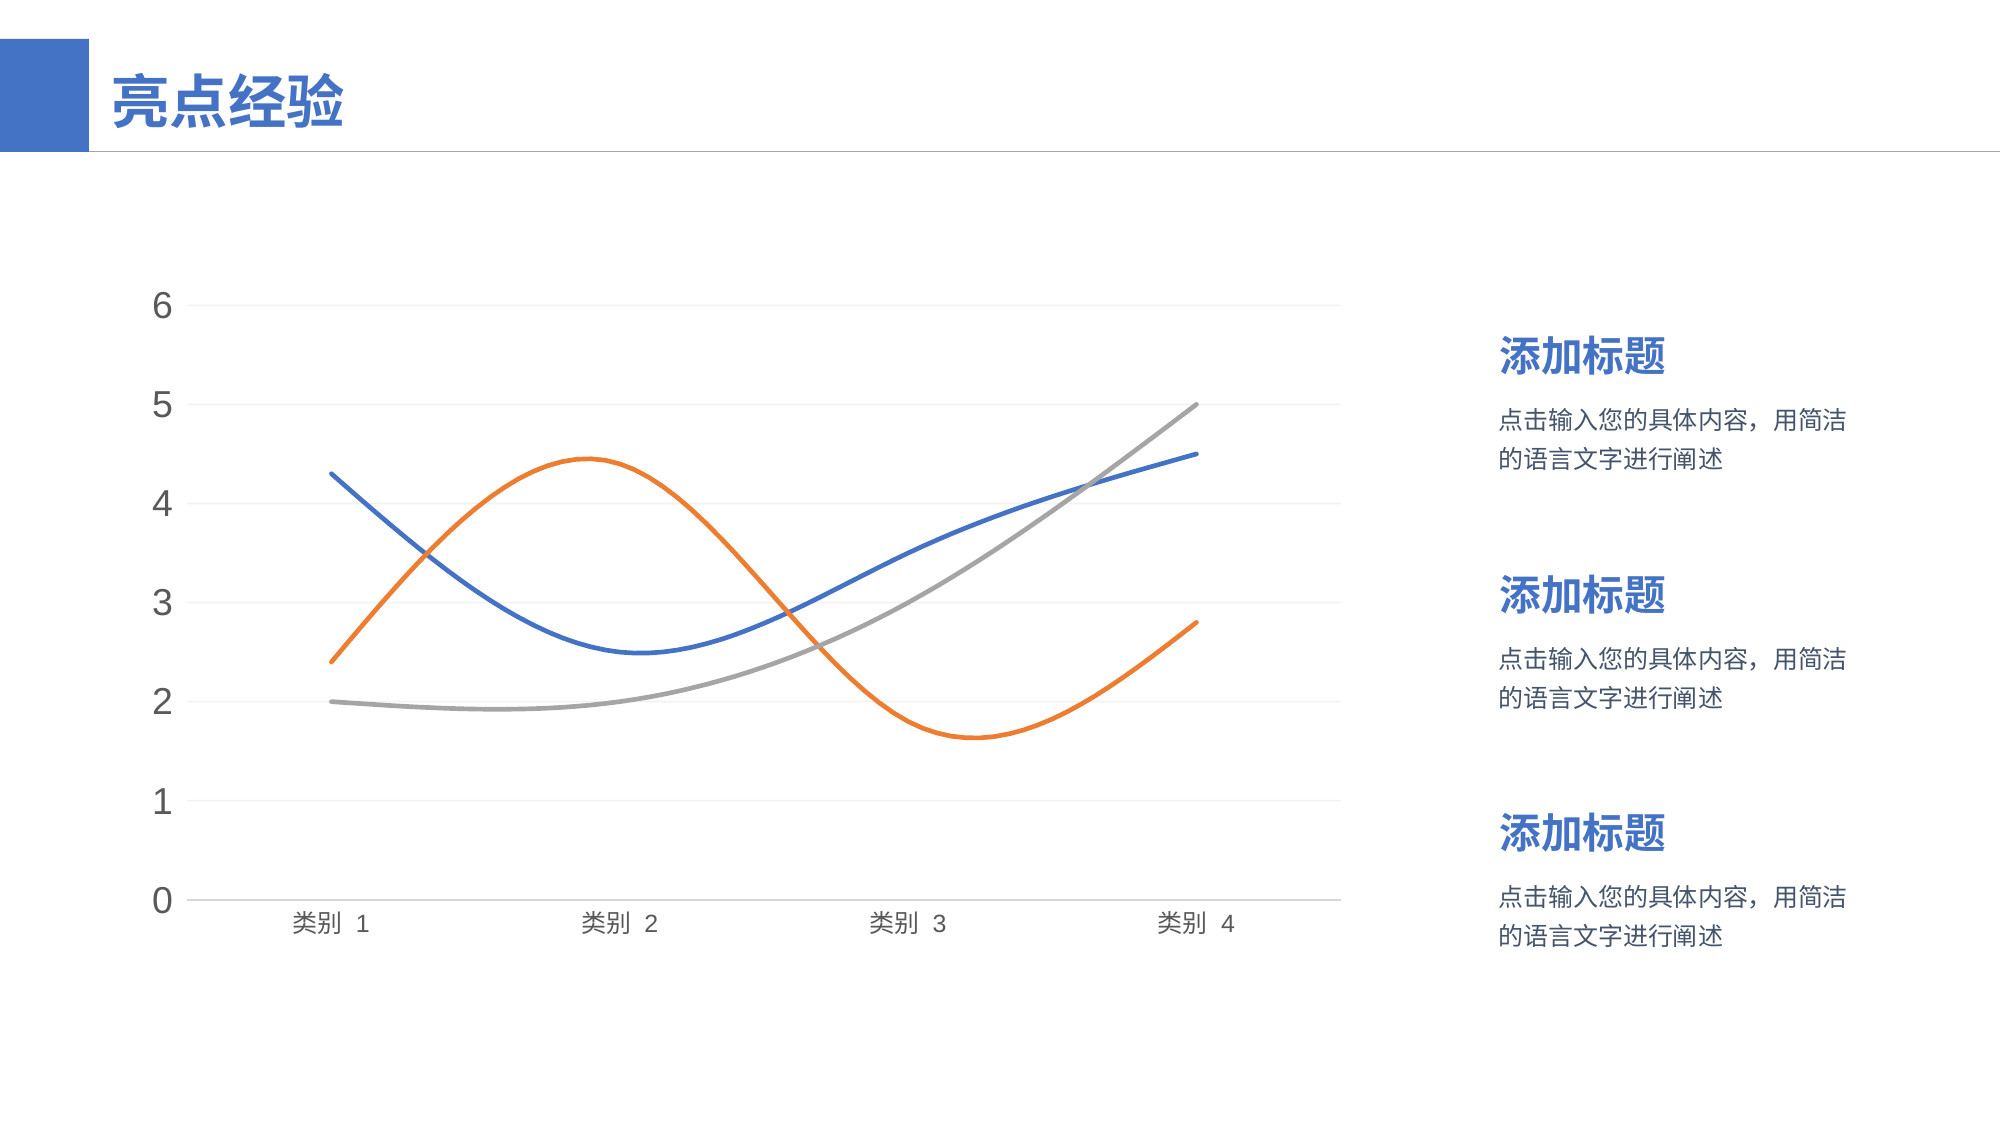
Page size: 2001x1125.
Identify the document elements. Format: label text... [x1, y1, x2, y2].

text_box 点击输入您的具体内容，用简洁的语言文字进行阐述 [1483, 865, 1873, 959]
text_box 点击输入您的具体内容，用简洁的语言文字进行阐述 [1483, 626, 1873, 720]
text_box 添加标题 [1484, 561, 1682, 626]
list 亮点经验 [96, 57, 880, 144]
text_box 点击输入您的具体内容，用简洁的语言文字进行阐述 [1483, 388, 1873, 481]
chart [127, 270, 1366, 954]
text_box 添加标题 [1484, 799, 1682, 865]
text_box 添加标题 [1484, 322, 1682, 388]
